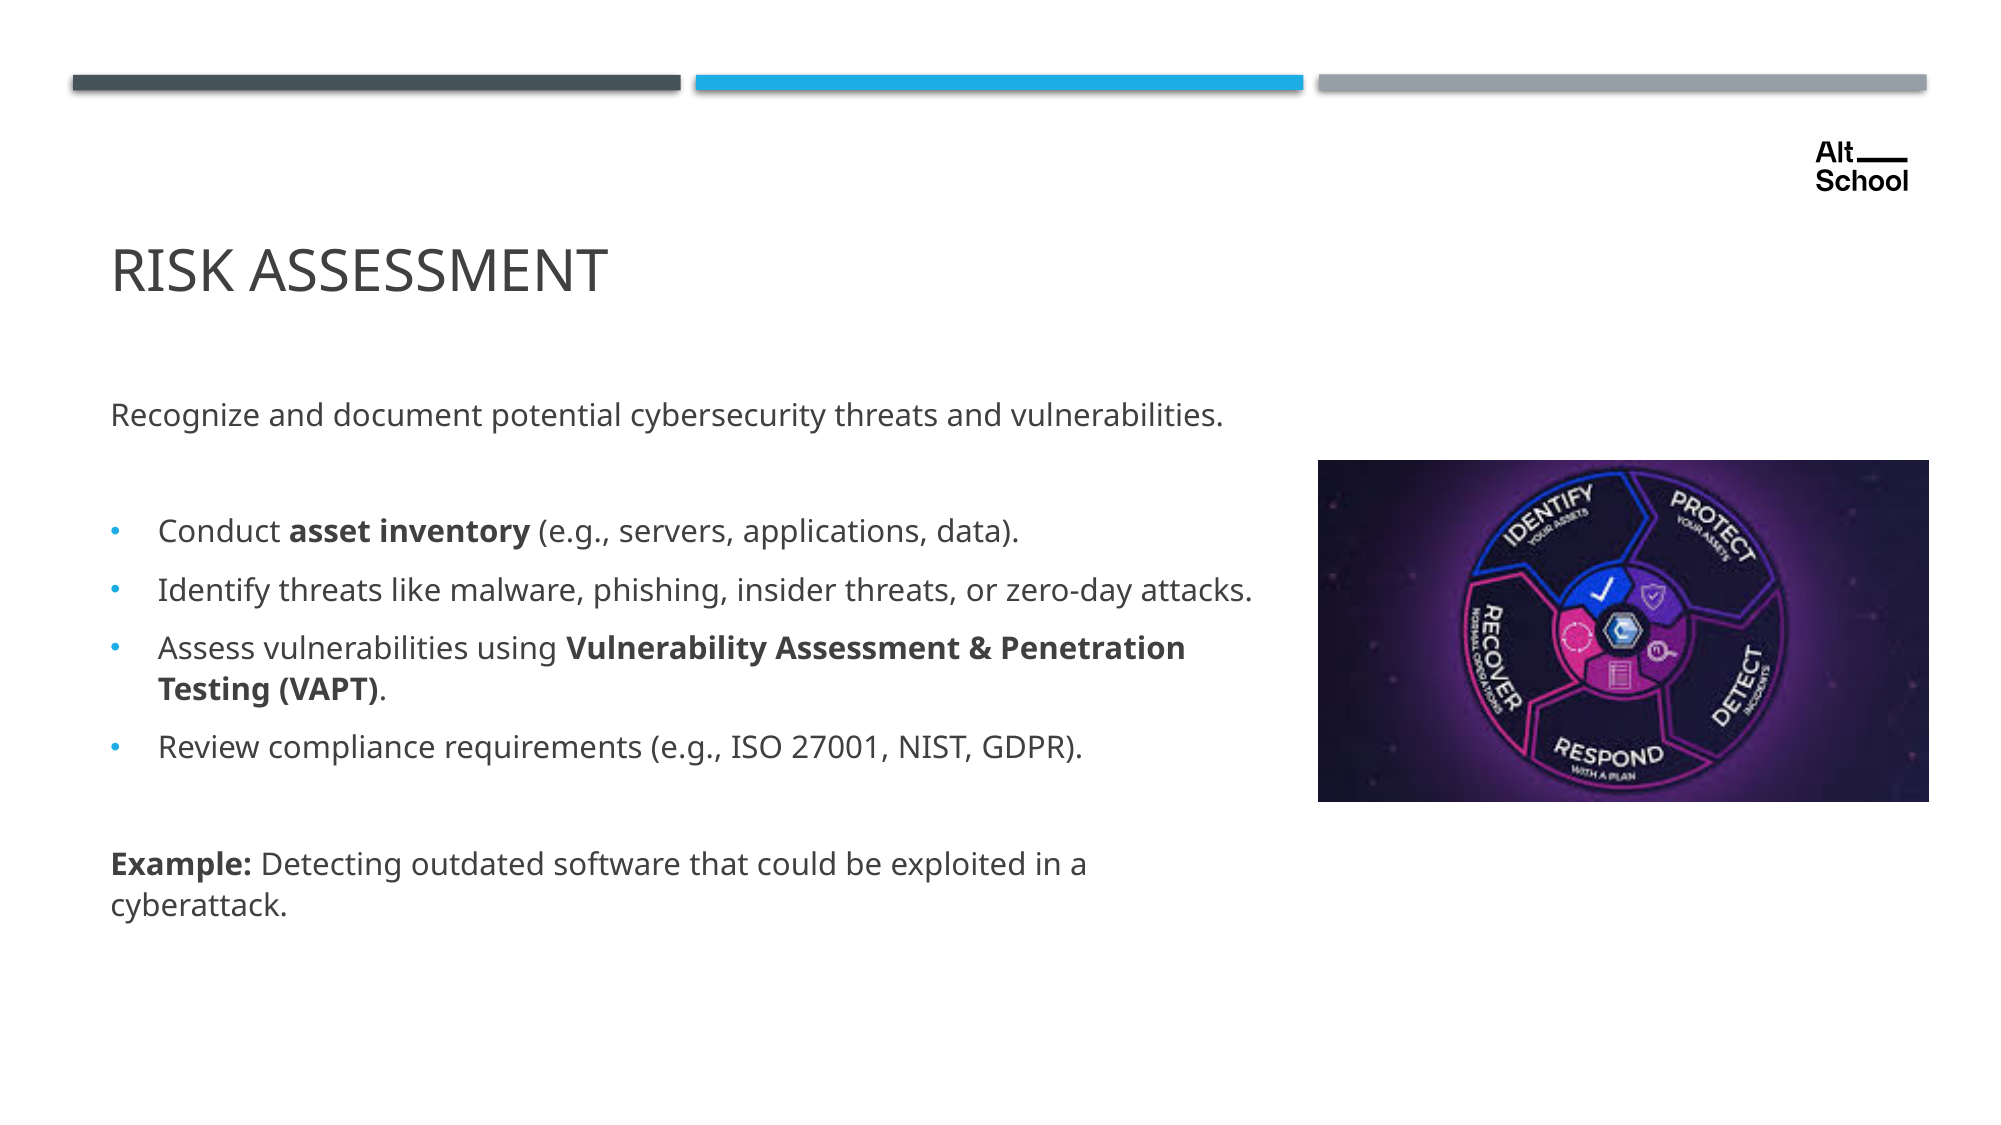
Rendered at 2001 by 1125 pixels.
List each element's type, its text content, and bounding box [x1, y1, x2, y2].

title RISK ASSESSMENT [95, 115, 1905, 311]
list Recognize and document potential cybersecurity threats and vulnerabilities. Conduct asset inventory (e.g., servers, applications, data). Identify threats like malware, phishing, insider threats, or zero-day attacks. Assess vulnerabilities using Vulnerability Assessment & Penetration Testing (VAPT). Review compliance requirements (e.g., ISO 27001, NIST, GDPR). Example: Detecting outdated software that could be exploited in a cyberattack. [95, 383, 1276, 981]
picture [1317, 459, 1929, 803]
picture [1805, 112, 1916, 223]
